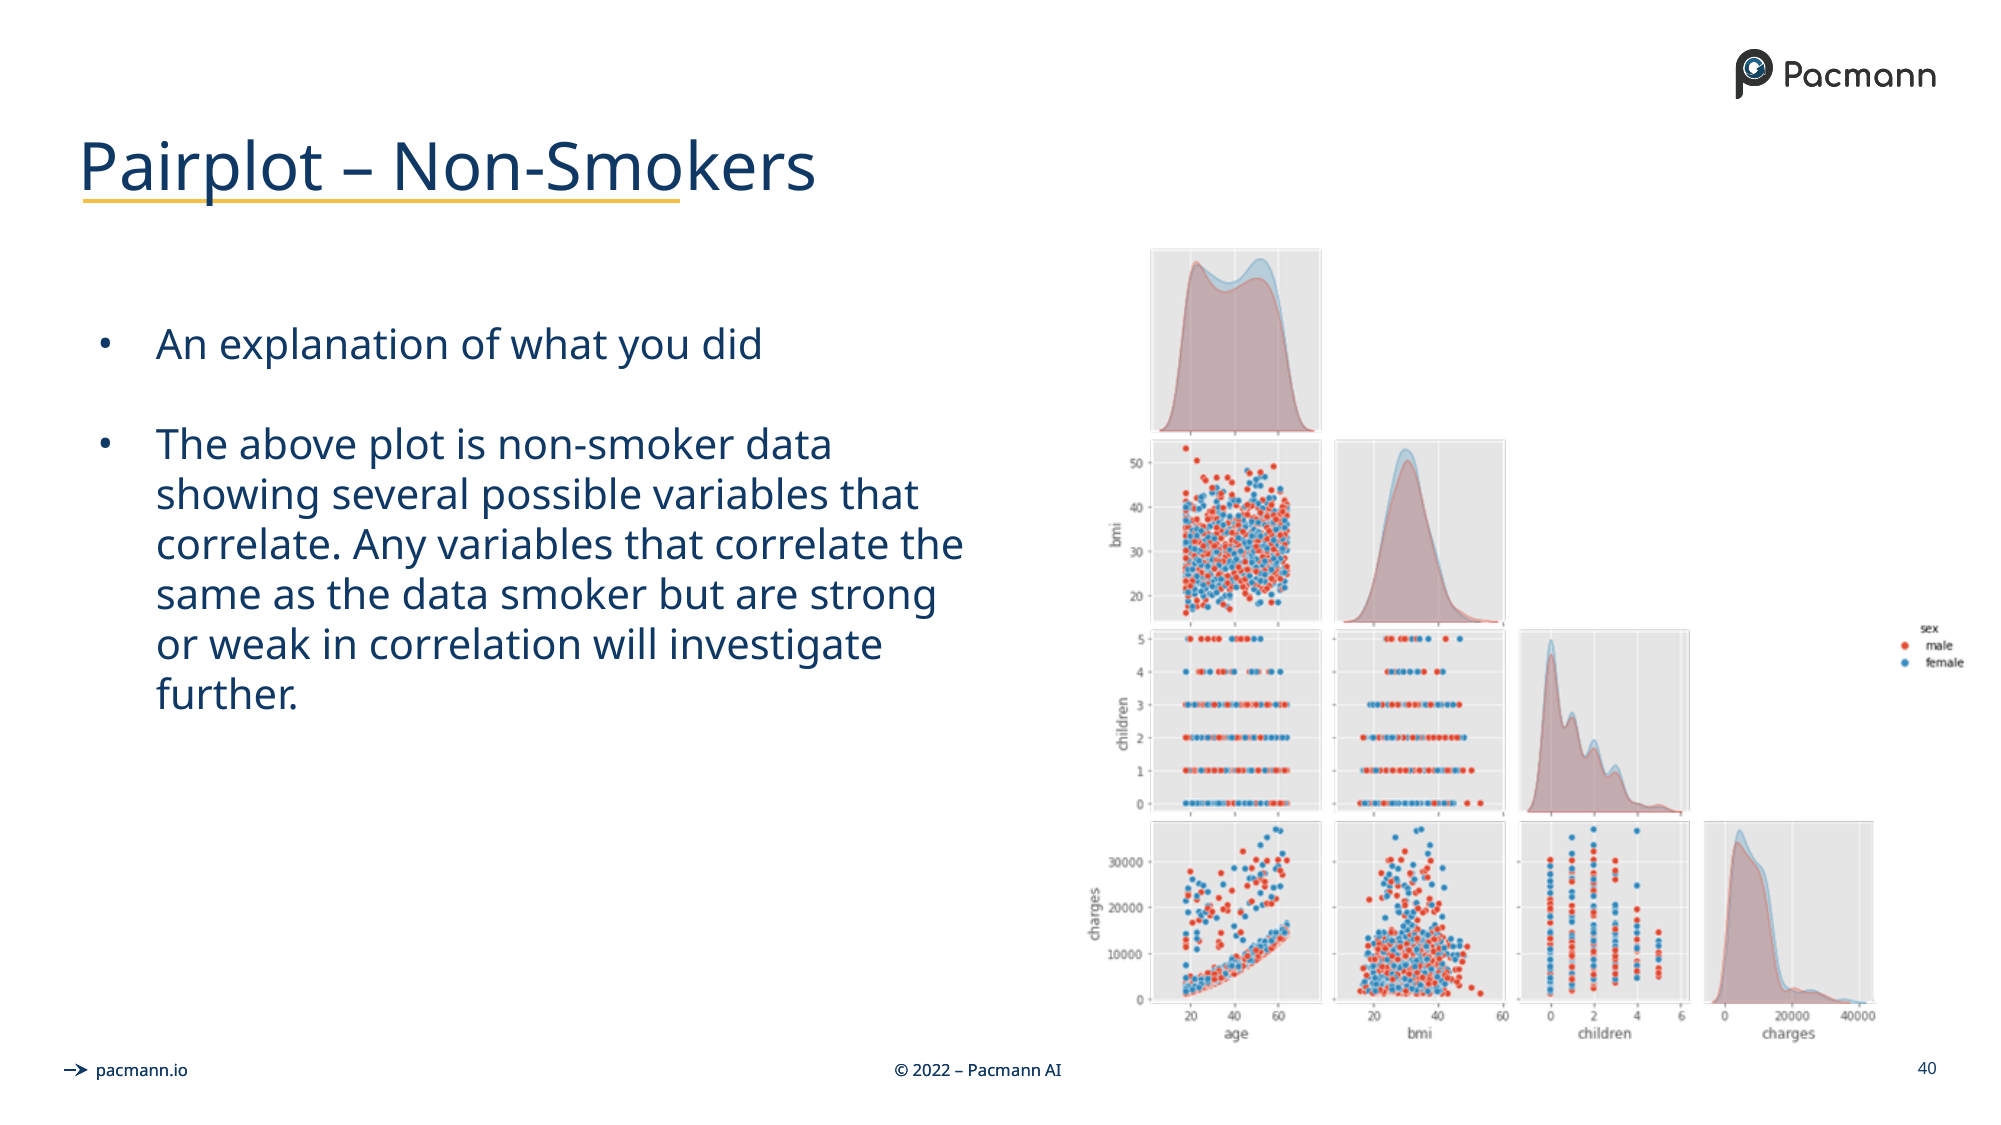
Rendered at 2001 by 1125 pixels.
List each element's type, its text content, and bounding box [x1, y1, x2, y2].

picture [1707, 36, 1966, 112]
picture [1079, 243, 1974, 1049]
title Pairplot – Non-Smokers [63, 59, 1935, 278]
text_box An explanation of what you did The above plot is non-smoker data showing several possible variables that correlate. Any variables that correlate the same as the data smoker but are strong or weak in correlation will investigate further. [65, 259, 1000, 726]
